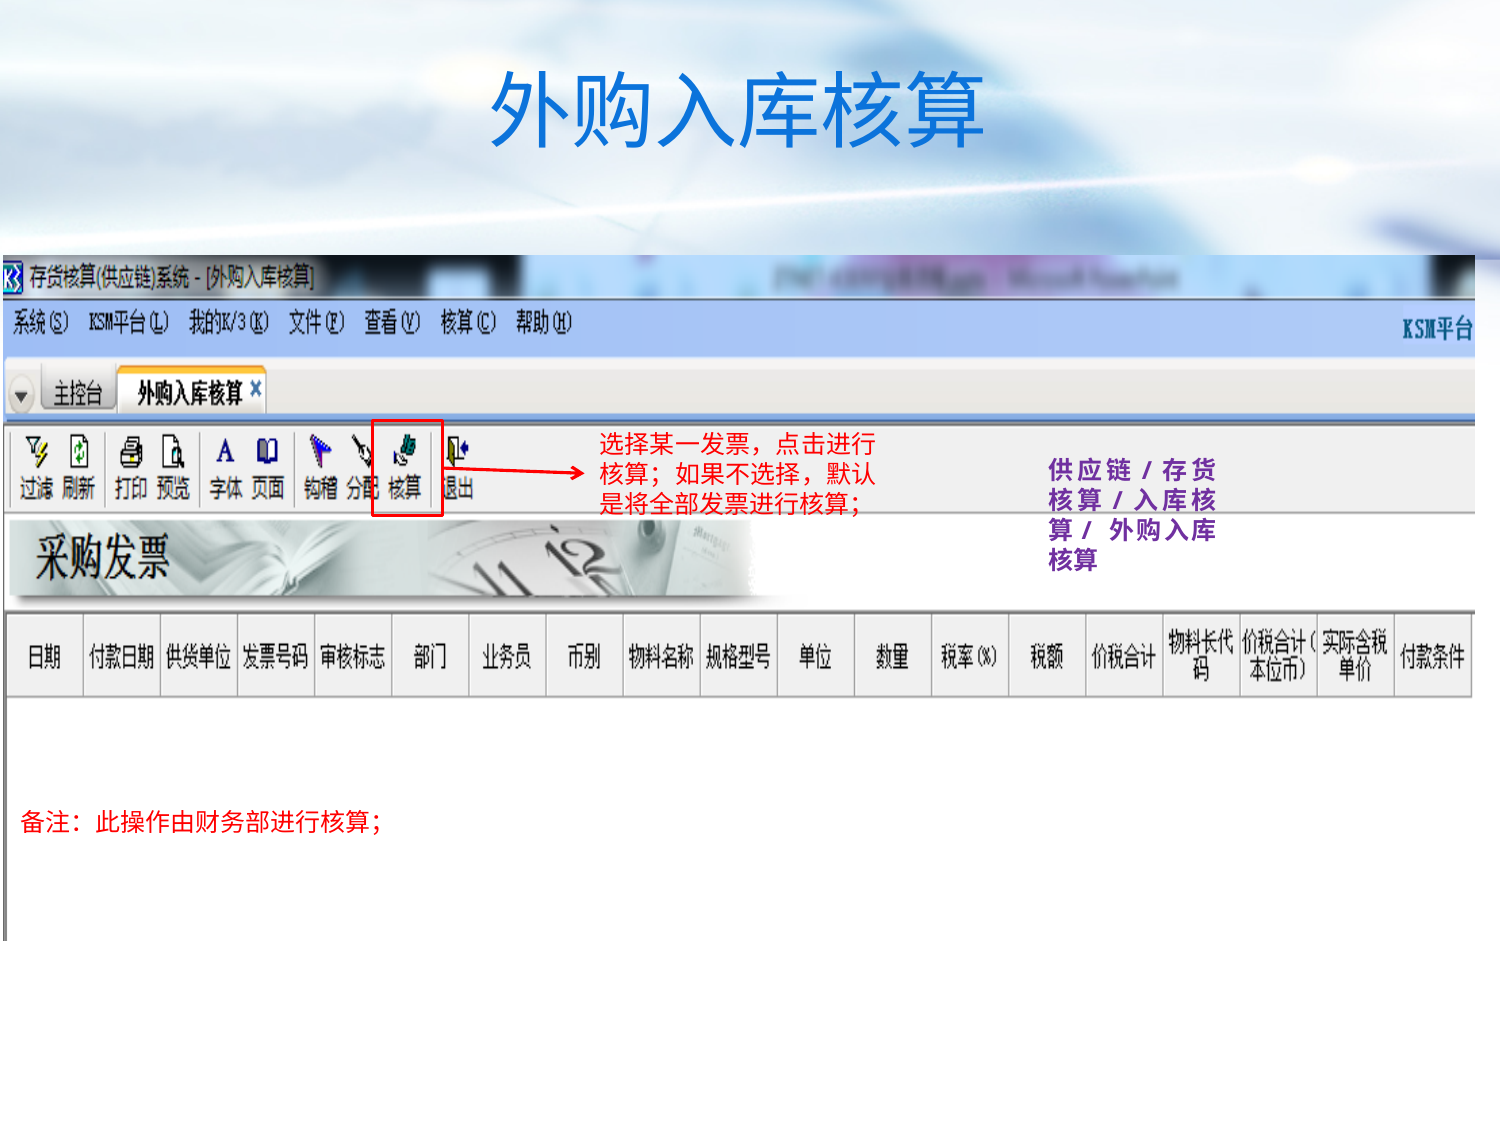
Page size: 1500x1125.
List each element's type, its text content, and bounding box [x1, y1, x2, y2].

picture [0, 0, 1500, 1125]
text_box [442, 467, 585, 475]
title 外购入库核算 [100, 42, 1376, 166]
